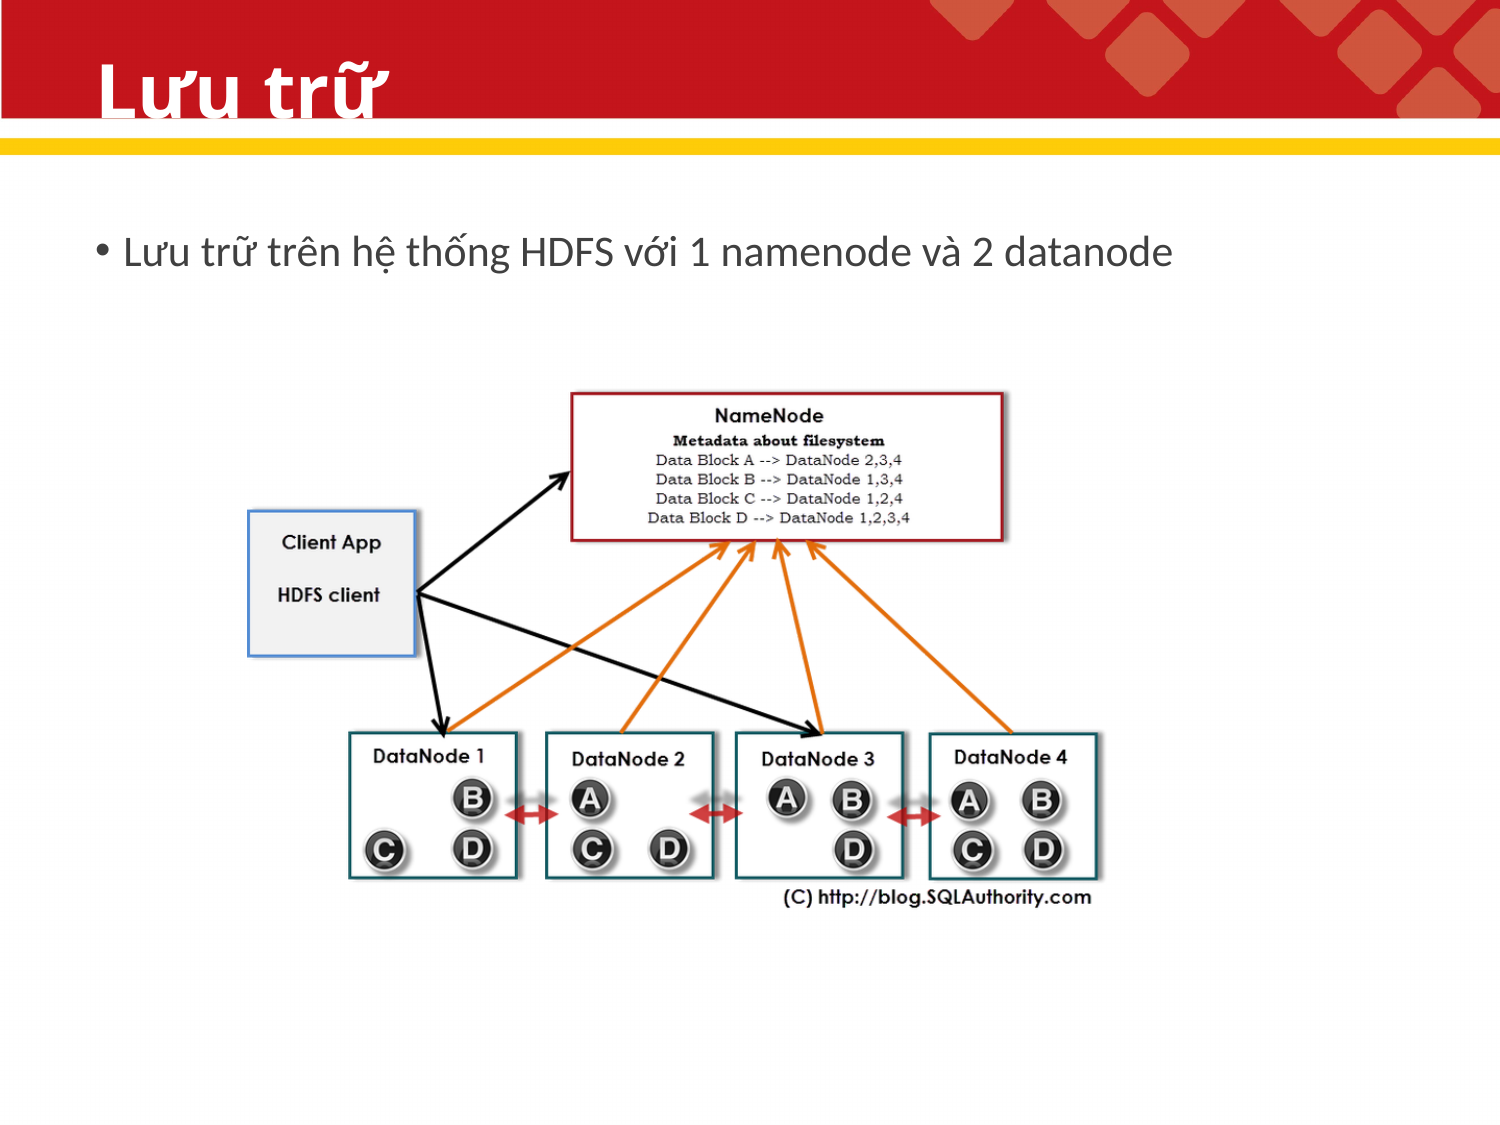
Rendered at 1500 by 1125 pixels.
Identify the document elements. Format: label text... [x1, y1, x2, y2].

title Lưu trữ [80, 0, 1397, 204]
list Lưu trữ trên hệ thống HDFS với 1 namenode và 2 datanode [80, 220, 1397, 1025]
picture [0, 0, 1500, 1125]
